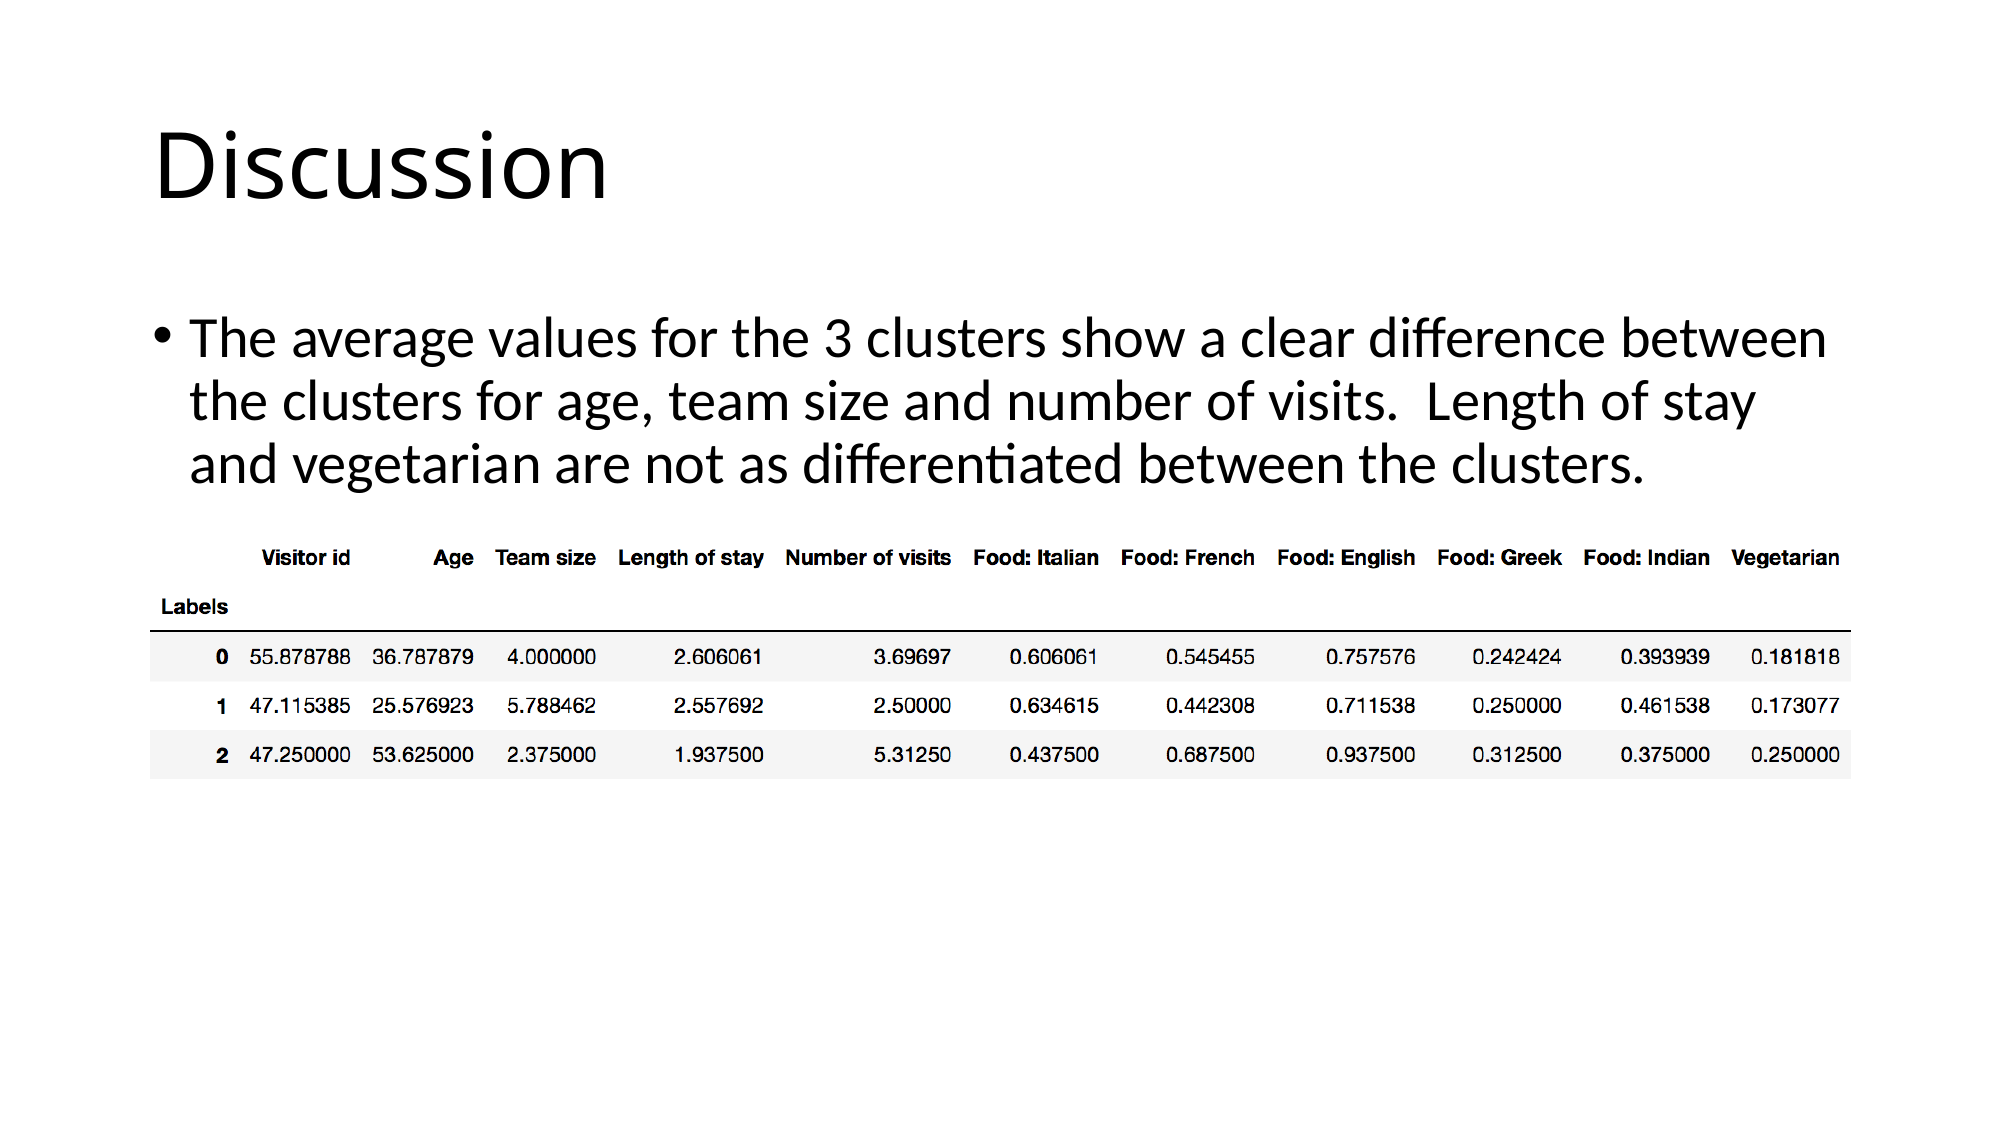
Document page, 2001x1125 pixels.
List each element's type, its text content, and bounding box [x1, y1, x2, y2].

list The average values for the 3 clusters show a clear difference between the clusters for age, team size and number of visits. Length of stay and vegetarian are not as differentiated between the clusters. [137, 299, 1863, 533]
title Discussion [137, 59, 1863, 278]
picture [137, 533, 1863, 786]
